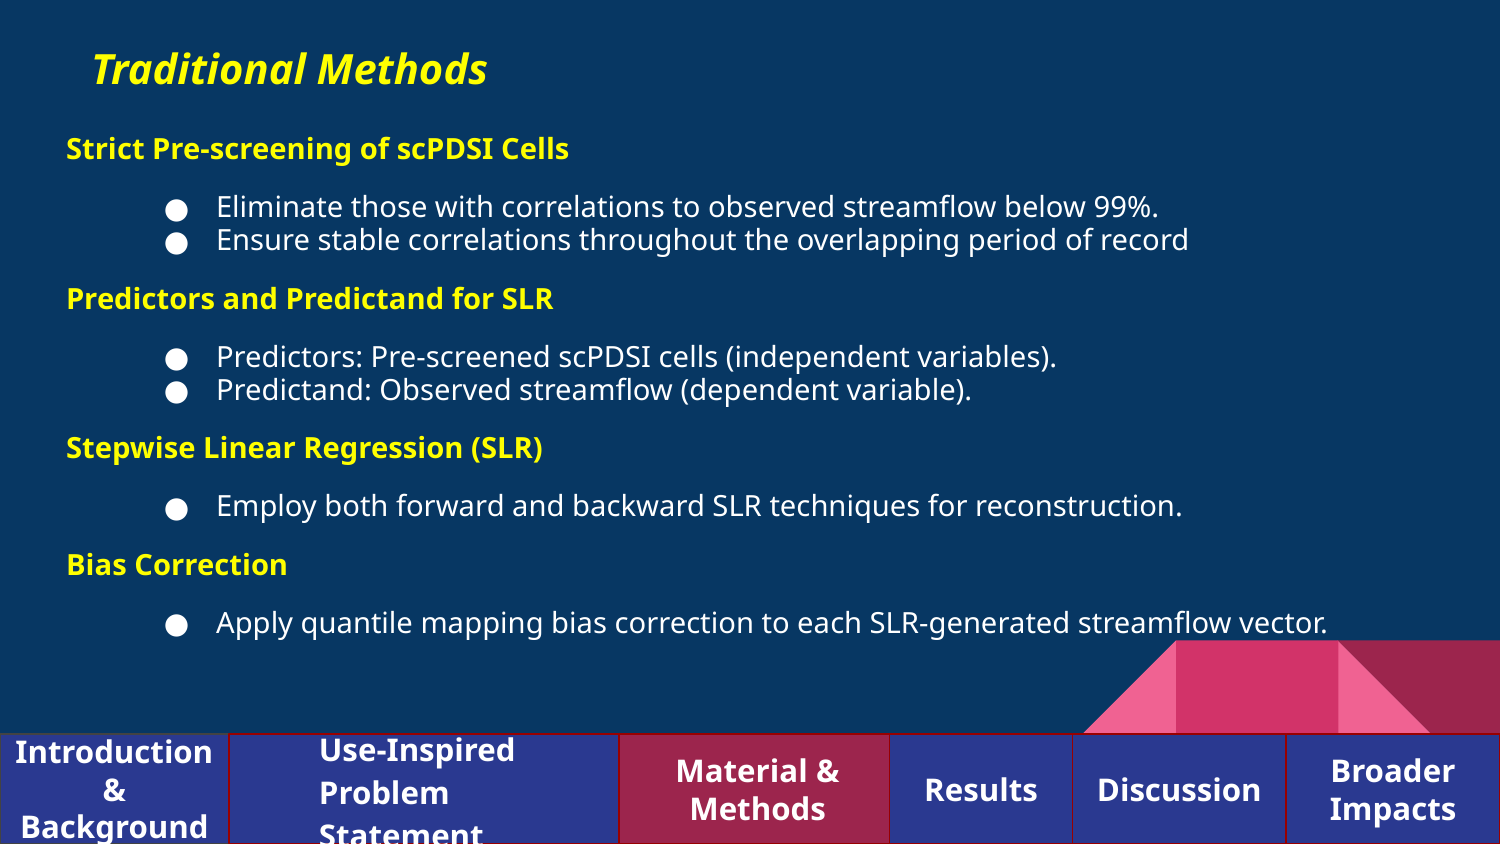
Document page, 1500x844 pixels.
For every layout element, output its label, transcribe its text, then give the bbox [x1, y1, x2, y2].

list Strict Pre-screening of scPDSI Cells Eliminate those with correlations to observed streamflow below 99%. Ensure stable correlations throughout the overlapping period of record Predictors and Predictand for SLR Predictors: Pre-screened scPDSI cells (independent variables). Predictand: Observed streamflow (dependent variable). Stepwise Linear Regression (SLR) Employ both forward and backward SLR techniques for reconstruction. Bias Correction Apply quantile mapping bias correction to each SLR-generated streamflow vector. [51, 118, 1500, 733]
title Traditional Methods [76, 28, 562, 128]
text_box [0, 733, 1500, 844]
